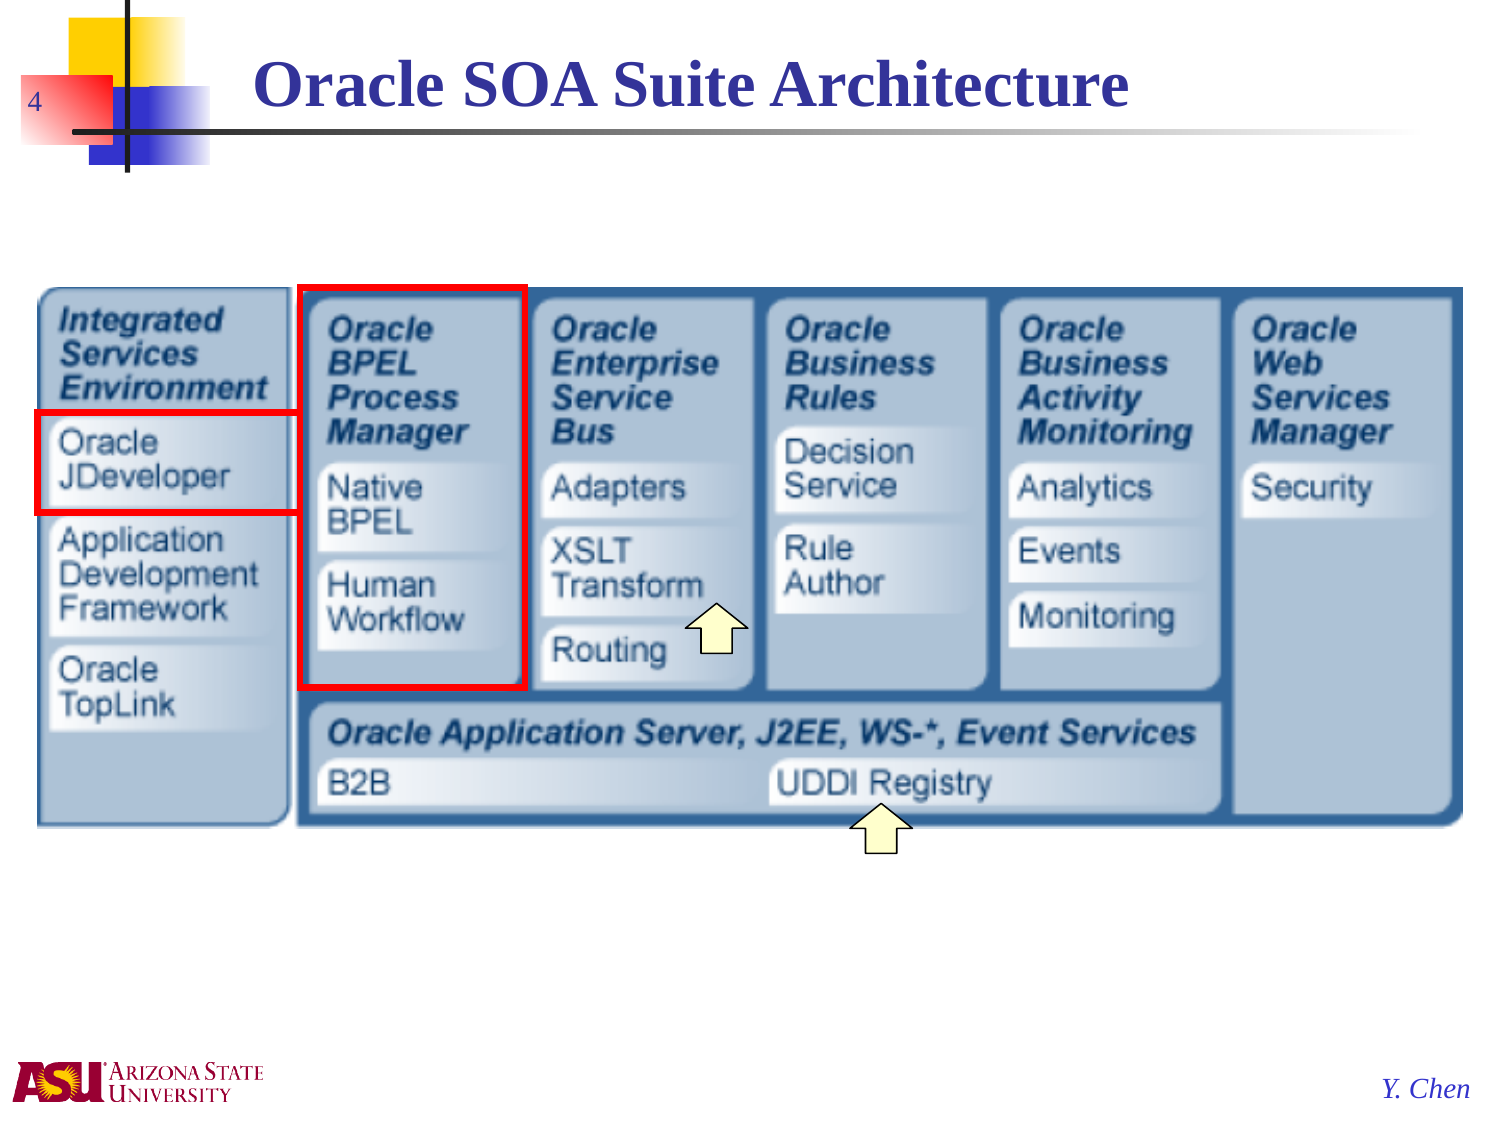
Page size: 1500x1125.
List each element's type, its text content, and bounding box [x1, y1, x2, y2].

picture [37, 287, 1463, 829]
slide_number 4 [12, 49, 131, 126]
picture [12, 1062, 263, 1102]
text_box [865, 838, 897, 854]
title Oracle SOA Suite Architecture [237, 24, 1488, 128]
